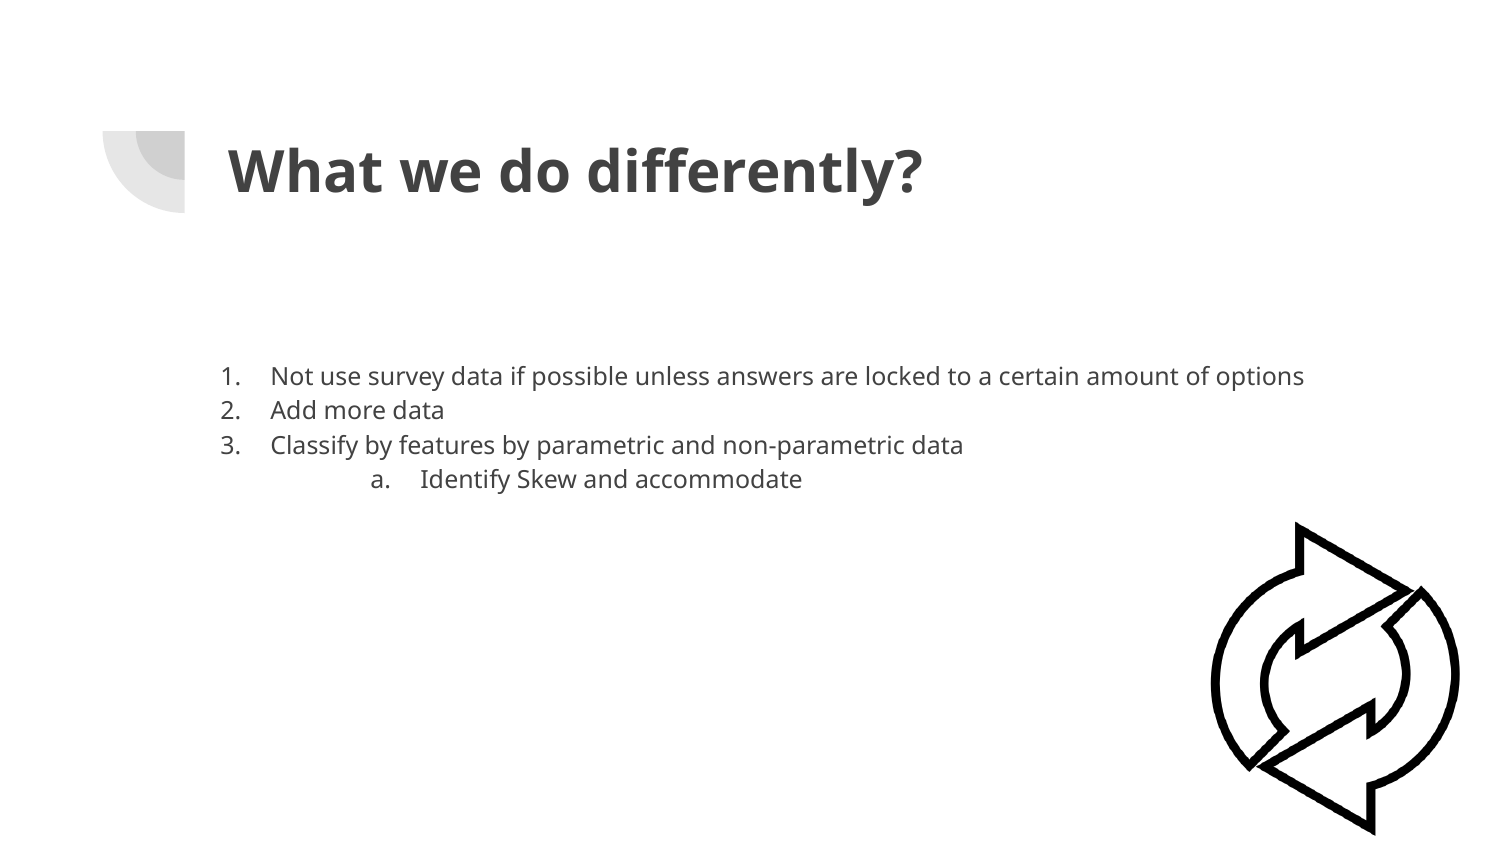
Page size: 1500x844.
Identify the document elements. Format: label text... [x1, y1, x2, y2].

picture [1169, 513, 1500, 844]
title What we do differently? [213, 119, 1368, 229]
list Not use survey data if possible unless answers are locked to a certain amount of options Add more data Classify by features by parametric and non-parametric data Identify Skew and accommodate [180, 340, 1334, 758]
